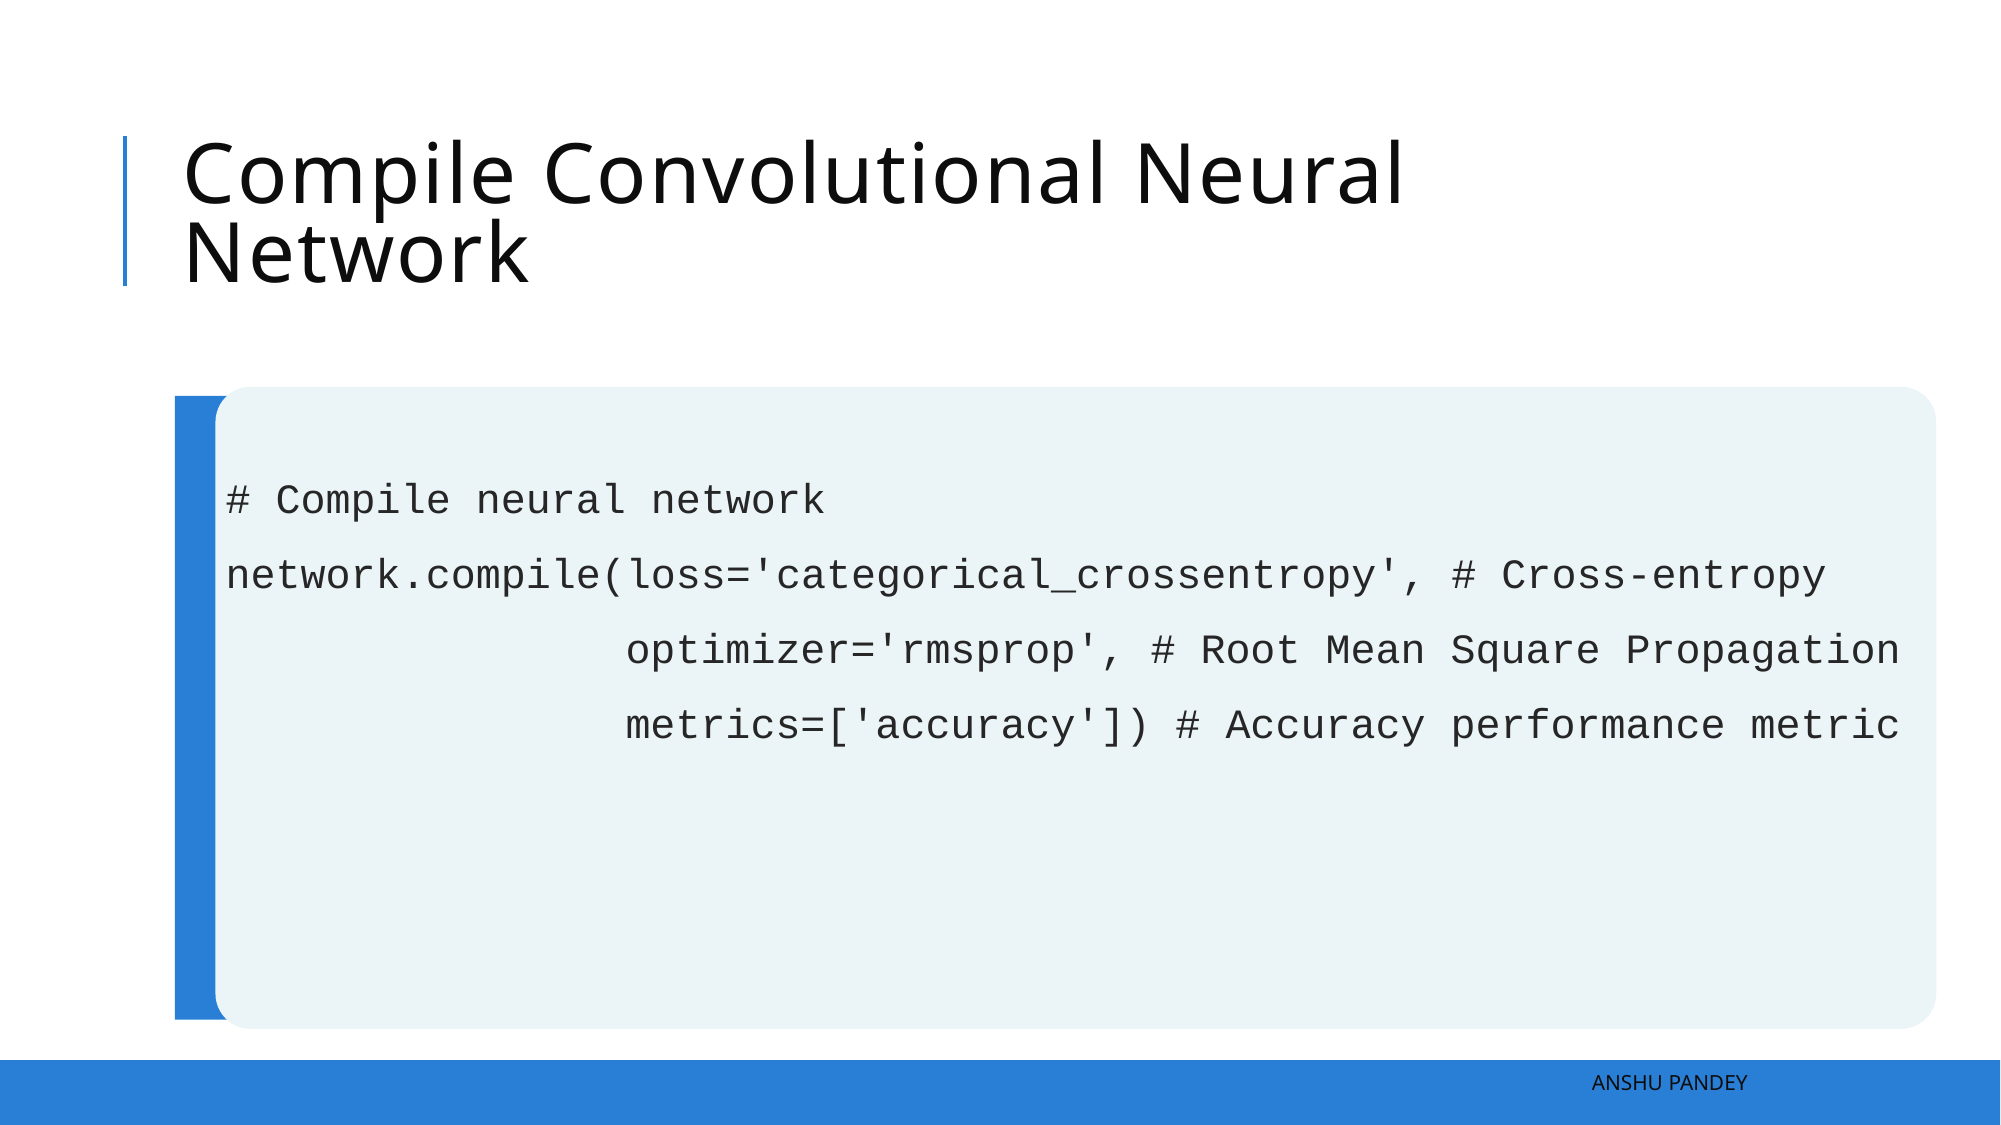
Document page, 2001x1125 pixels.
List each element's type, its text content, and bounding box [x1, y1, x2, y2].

footer Anshu Pandey [794, 1061, 1763, 1107]
title Compile Convolutional Neural Network [168, 96, 1763, 342]
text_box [174, 386, 1937, 1030]
